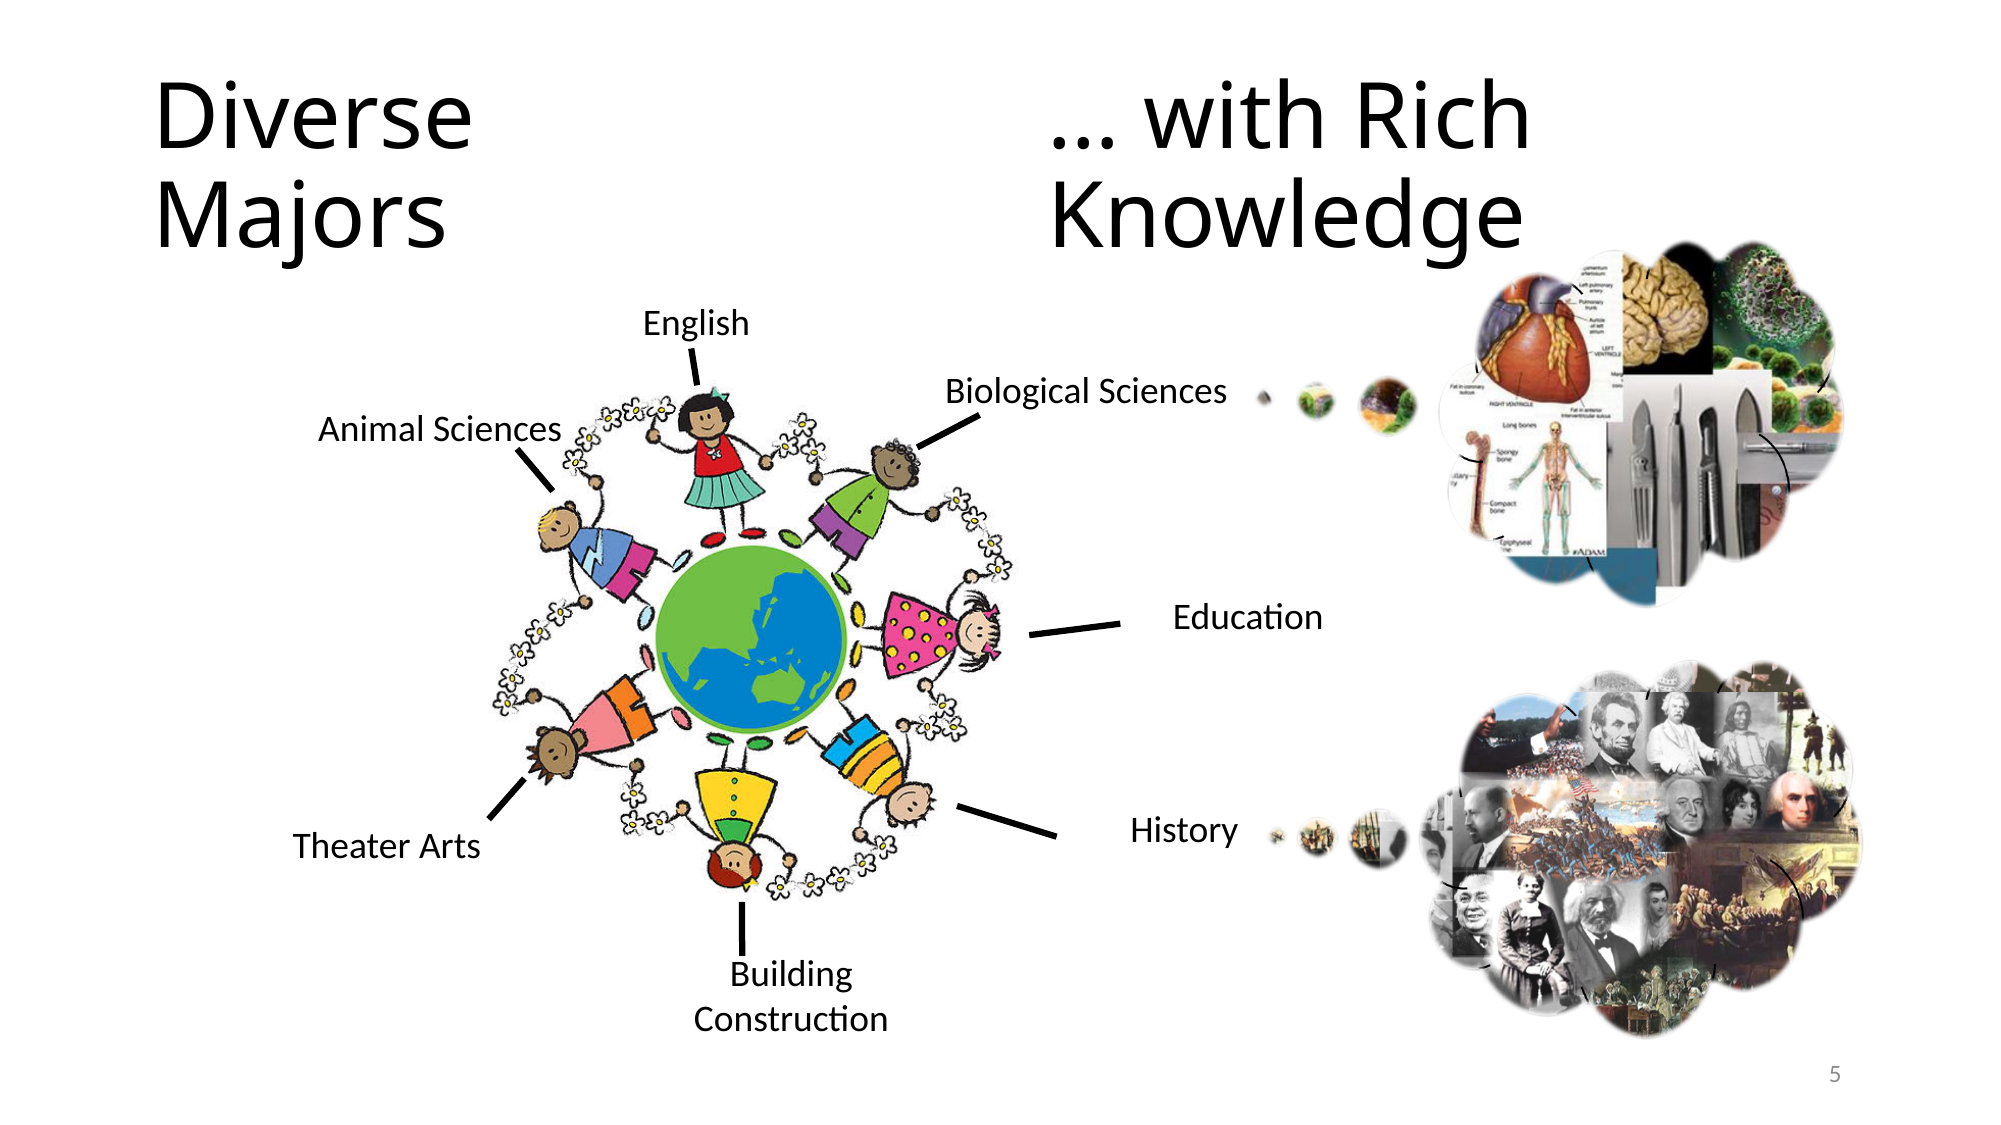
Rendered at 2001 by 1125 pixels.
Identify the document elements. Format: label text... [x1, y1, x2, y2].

text_box [1354, 815, 1404, 865]
text_box Education [1139, 572, 1358, 658]
title Diverse Majors [137, 59, 785, 278]
text_box [1303, 824, 1332, 852]
text_box Biological Sciences [924, 345, 1249, 432]
text_box Building Construction [667, 924, 916, 1037]
text_box Animal Sciences [277, 383, 472, 470]
text_box [1303, 388, 1330, 415]
text_box [1274, 833, 1281, 840]
text_box … with Rich Knowledge [1032, 59, 1943, 278]
picture [472, 363, 1033, 924]
text_box Education [1033, 622, 1121, 636]
text_box [1425, 666, 1857, 1033]
text_box History [1075, 785, 1294, 871]
text_box Theater Arts [277, 800, 472, 887]
slide_number 5 [1412, 1042, 1863, 1103]
text_box [1364, 382, 1412, 430]
text_box [1445, 278, 1839, 602]
text_box English [534, 277, 859, 363]
text_box History [1033, 828, 1057, 838]
